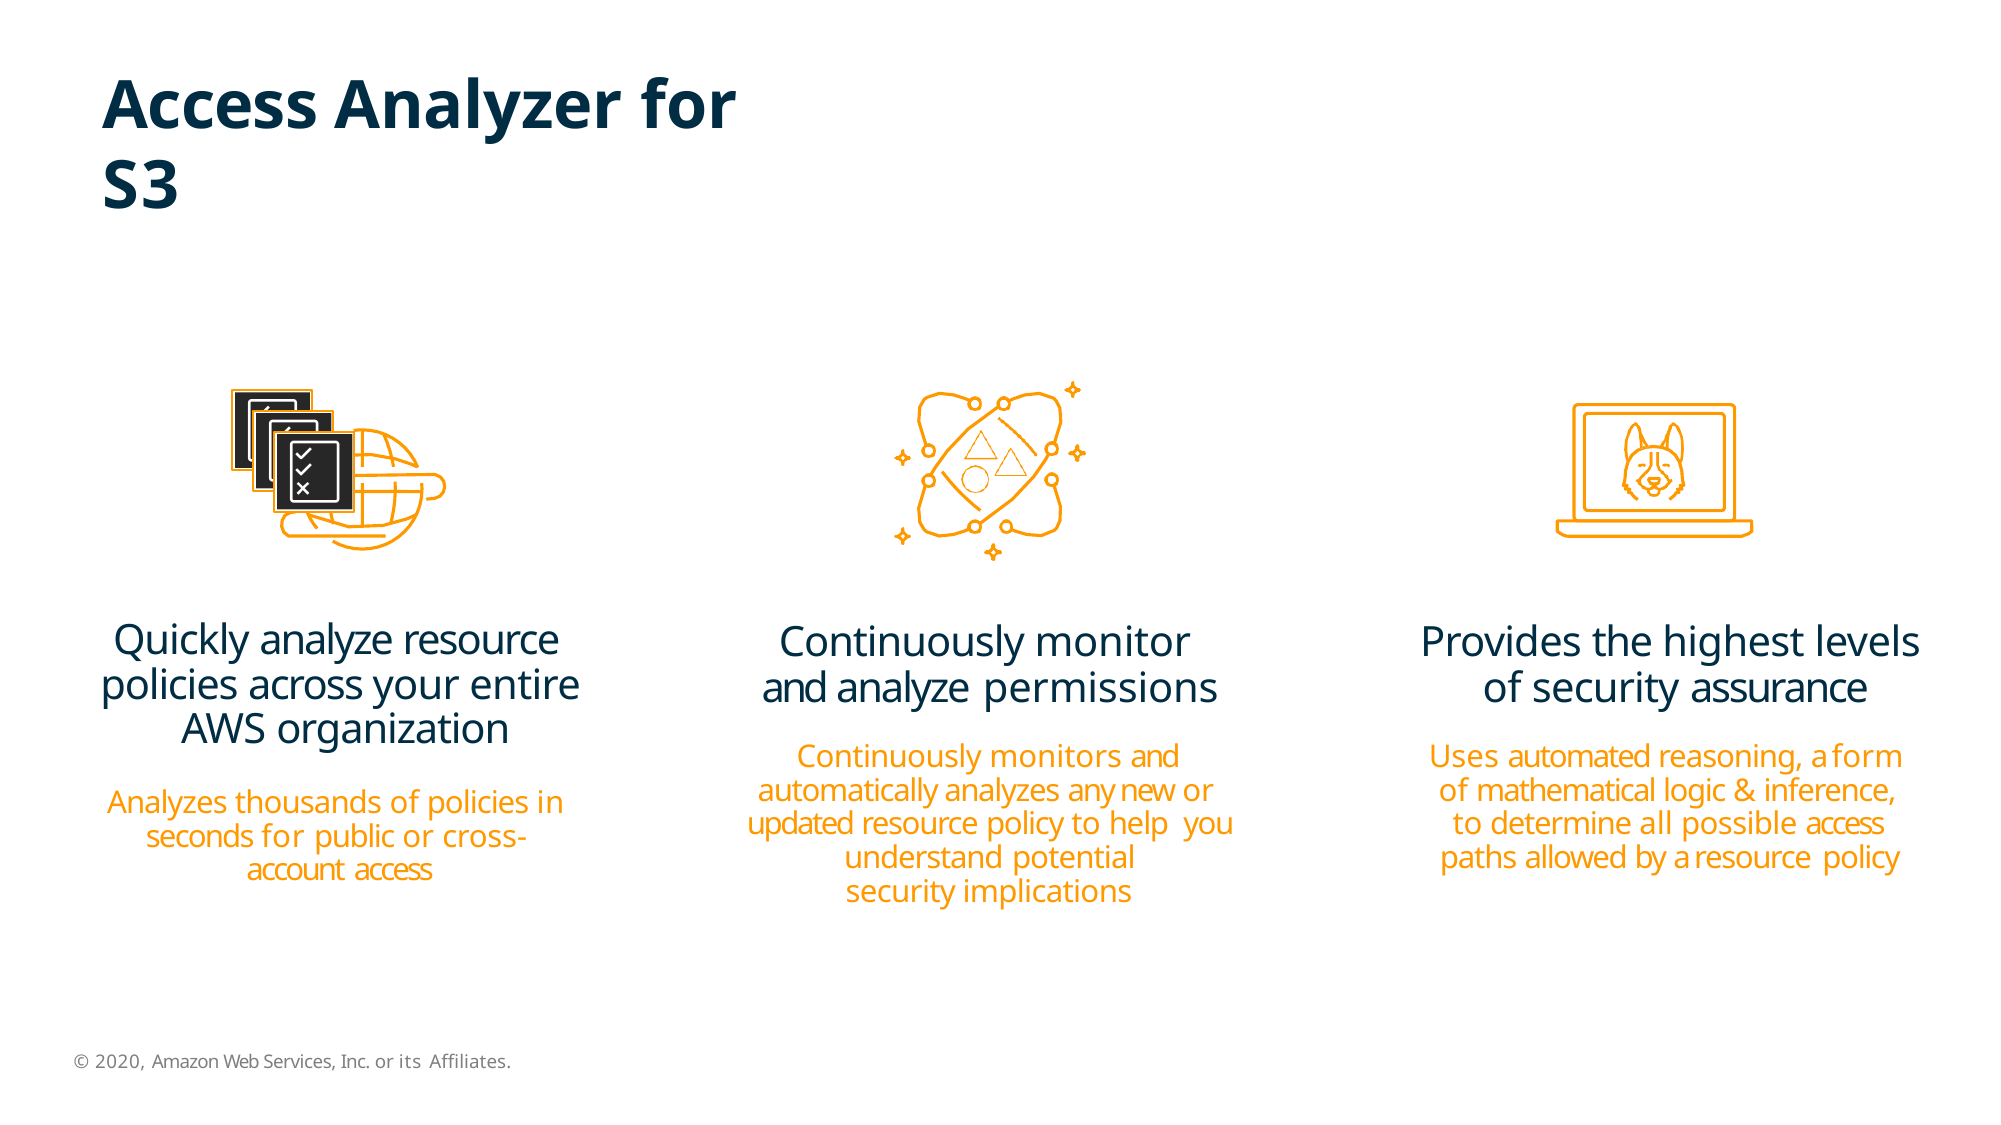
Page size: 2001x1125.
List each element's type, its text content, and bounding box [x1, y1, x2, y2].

text_box Continuously monitor and analyze permissions Continuously monitors and automatically analyzes any new or updated resource policy to help you understand potential security implications [744, 612, 1235, 909]
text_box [893, 380, 1086, 545]
title Access Analyzer for S3 [100, 60, 798, 251]
text_box Quickly analyze resource policies across your entire AWS organization Analyzes thousands of policies in seconds for public or cross- account access [94, 612, 586, 887]
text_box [231, 388, 447, 551]
text_box Provides the highest levels of security assurance Uses automated reasoning, a form of mathematical logic & inference, to determine all possible access paths allowed by a resource policy [1415, 612, 1924, 876]
footer © 2020, Amazon Web Services, Inc. or its Affiliates. [71, 1048, 524, 1125]
picture [984, 543, 1002, 561]
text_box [1555, 402, 1754, 539]
